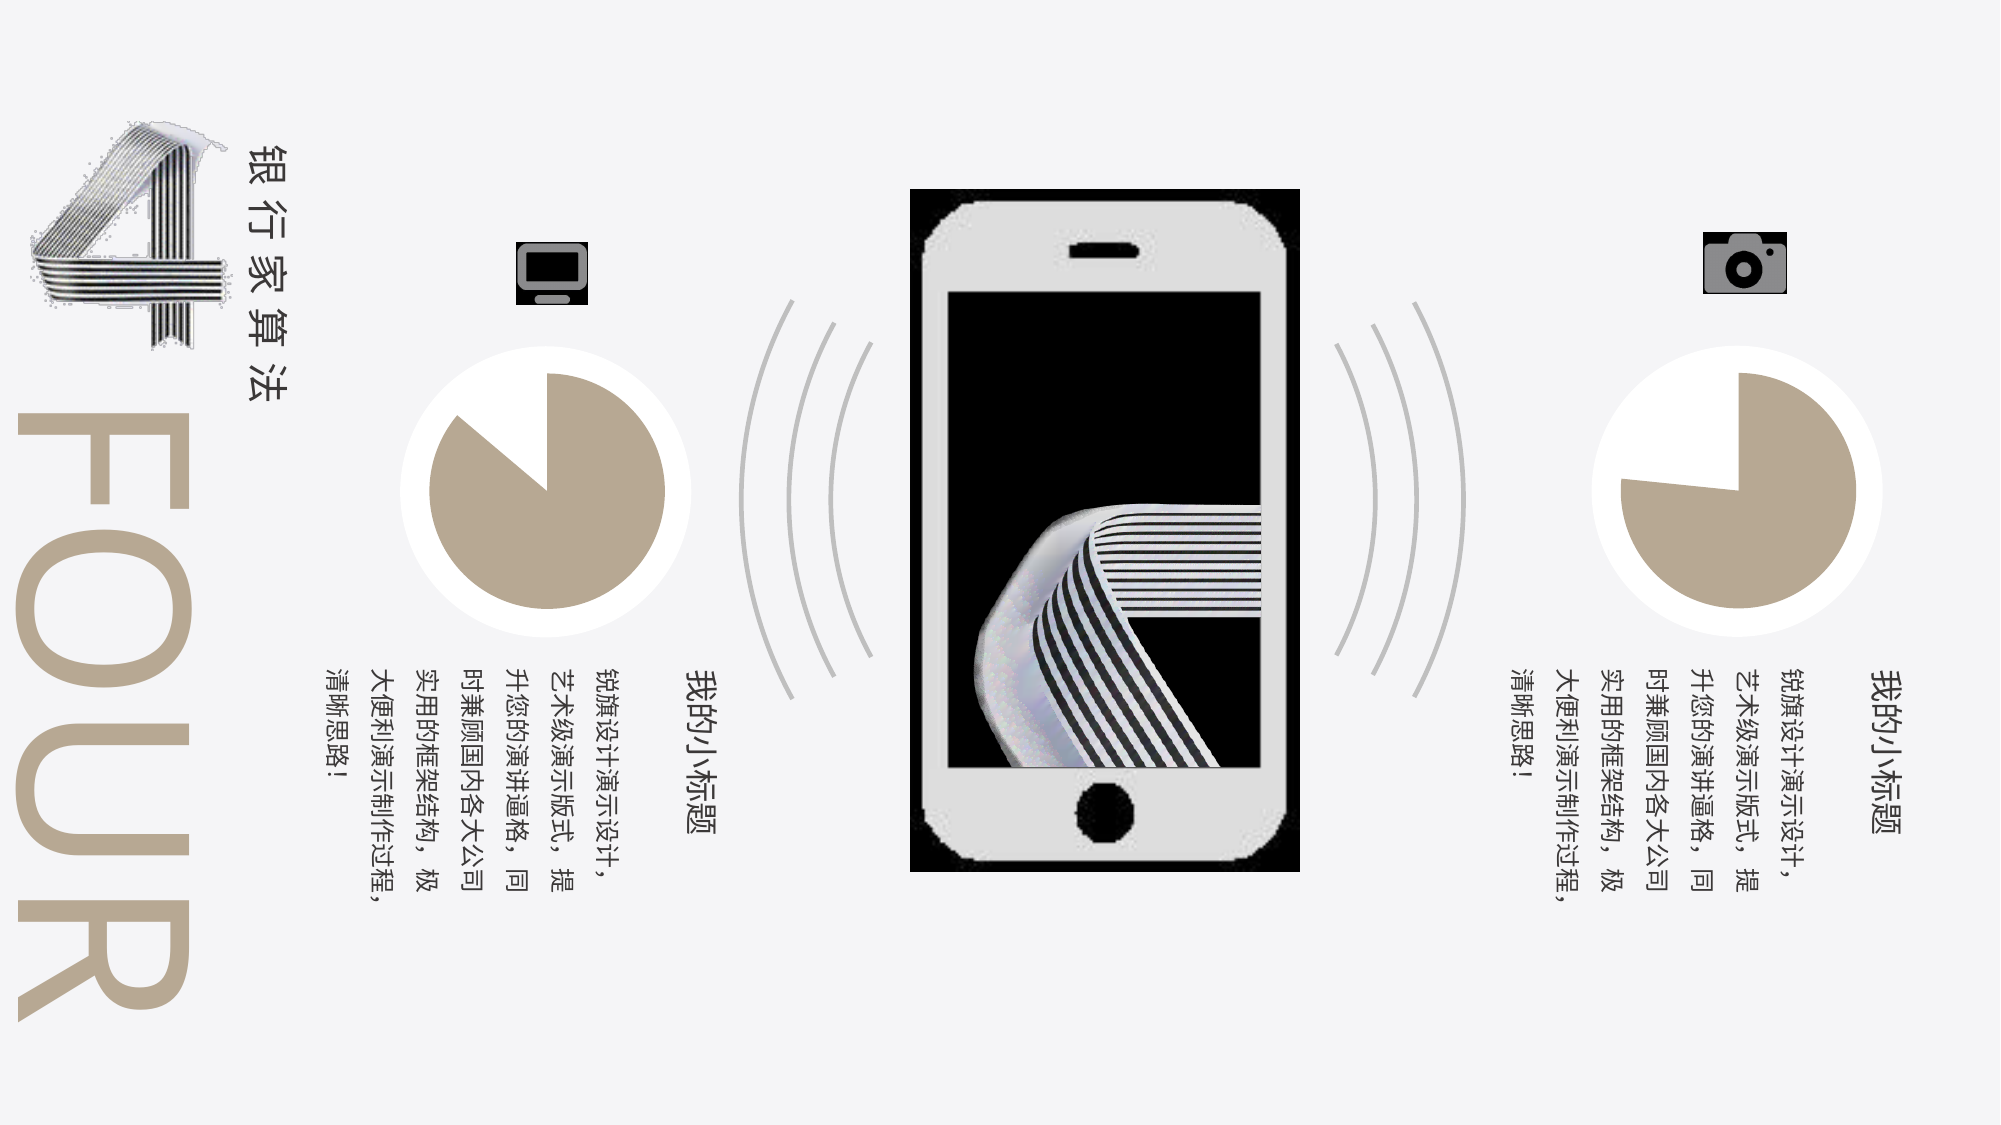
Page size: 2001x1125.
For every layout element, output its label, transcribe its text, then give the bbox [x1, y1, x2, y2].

text_box 锐旗设计演示设计，艺术级演示版式，提升您的演讲逼格，同时兼顾国内各大公司实用的框架结构，极大便利演示制作过程，清晰思路！ [1590, 654, 1831, 919]
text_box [516, 242, 588, 305]
text_box [1596, 350, 1878, 632]
text_box [428, 372, 626, 610]
text_box FOUR [0, 390, 258, 1125]
text_box [1620, 372, 1857, 609]
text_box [1703, 232, 1786, 294]
text_box 我的小标题 [1844, 654, 1915, 904]
picture [30, 121, 233, 351]
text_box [626, 81, 1590, 919]
text_box [405, 351, 626, 633]
picture [973, 503, 1261, 767]
text_box 银行家算法 [221, 130, 302, 452]
text_box 锐旗设计演示设计，艺术级演示版式，提升您的演讲逼格，同时兼顾国内各大公司实用的框架结构，极大便利演示制作过程，清晰思路！ [297, 654, 626, 919]
